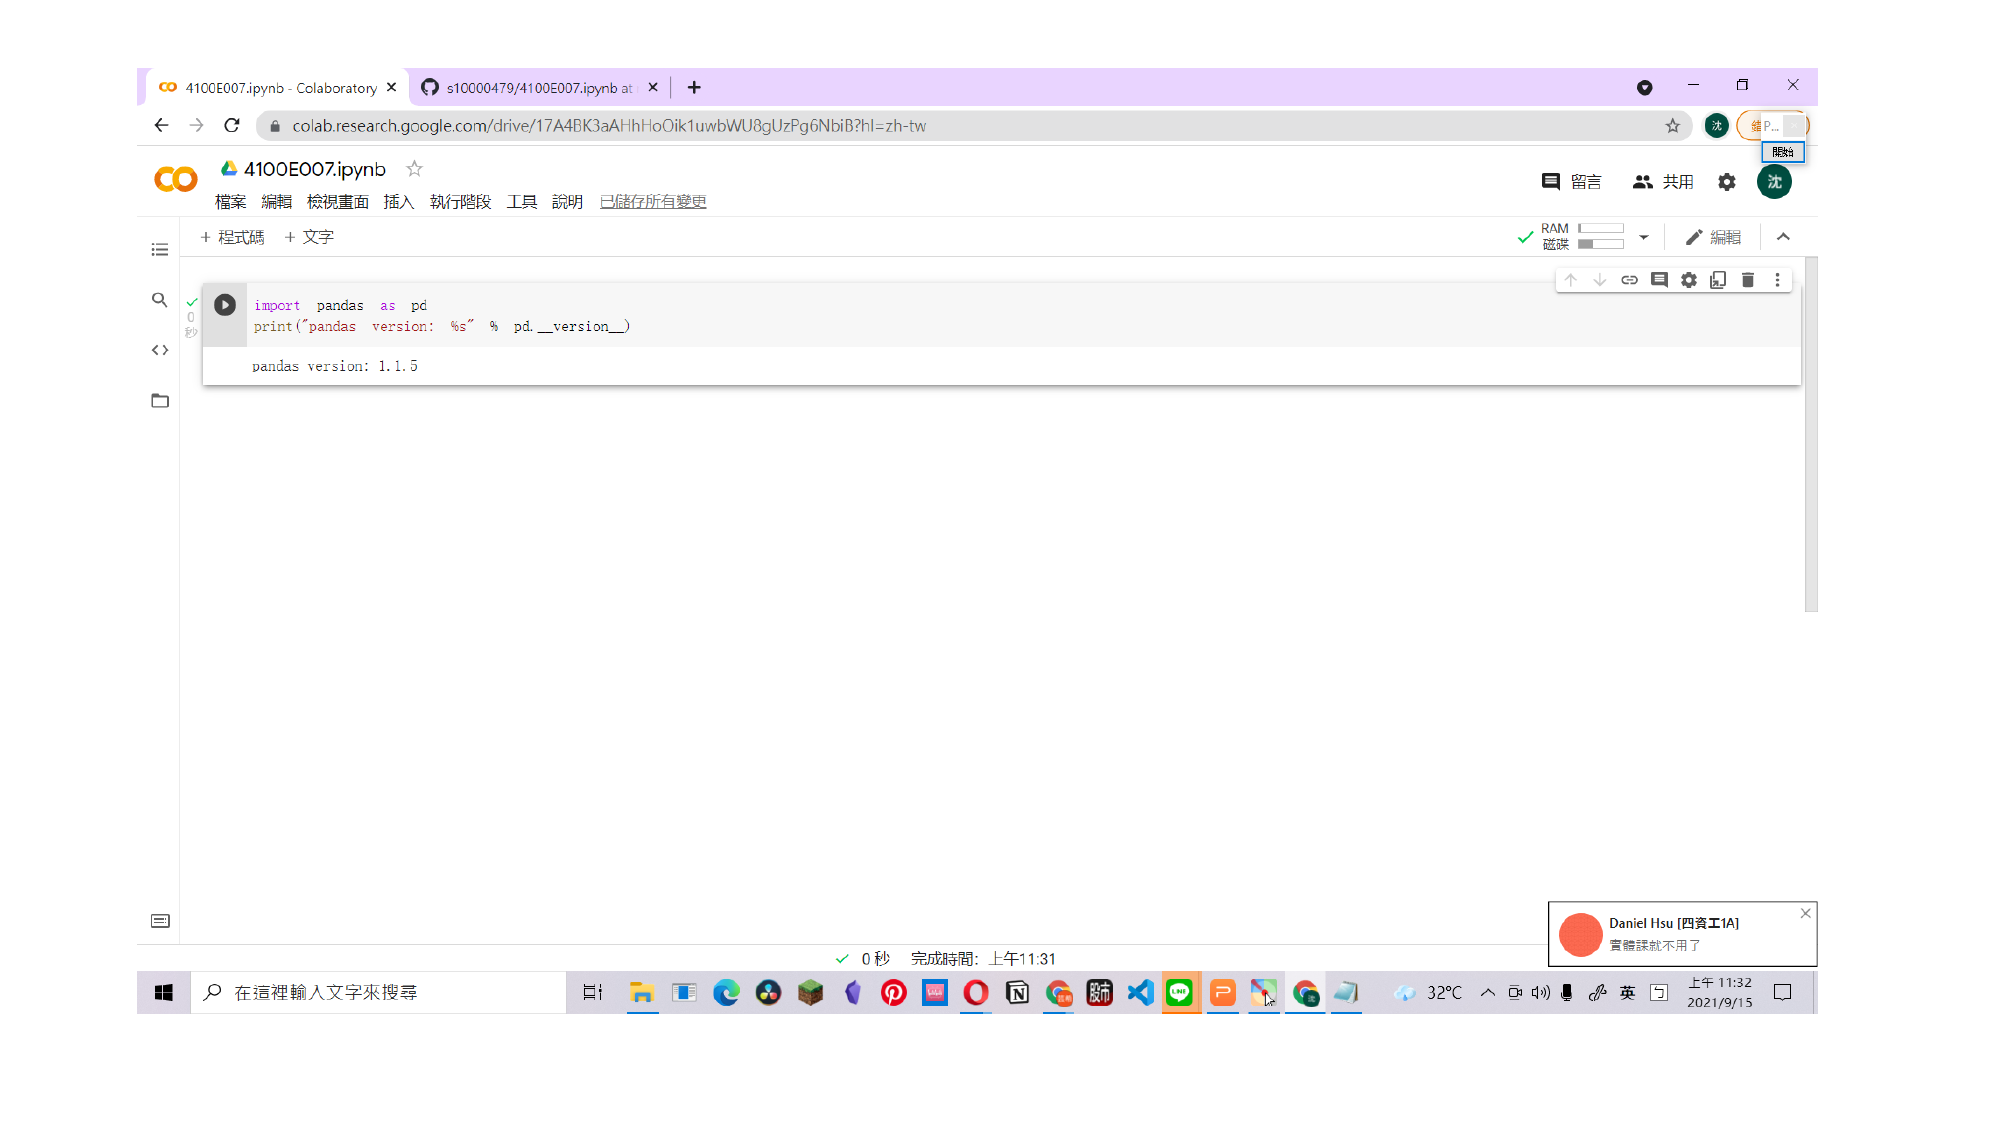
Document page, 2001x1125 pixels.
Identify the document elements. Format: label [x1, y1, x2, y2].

picture [137, 68, 1818, 1014]
